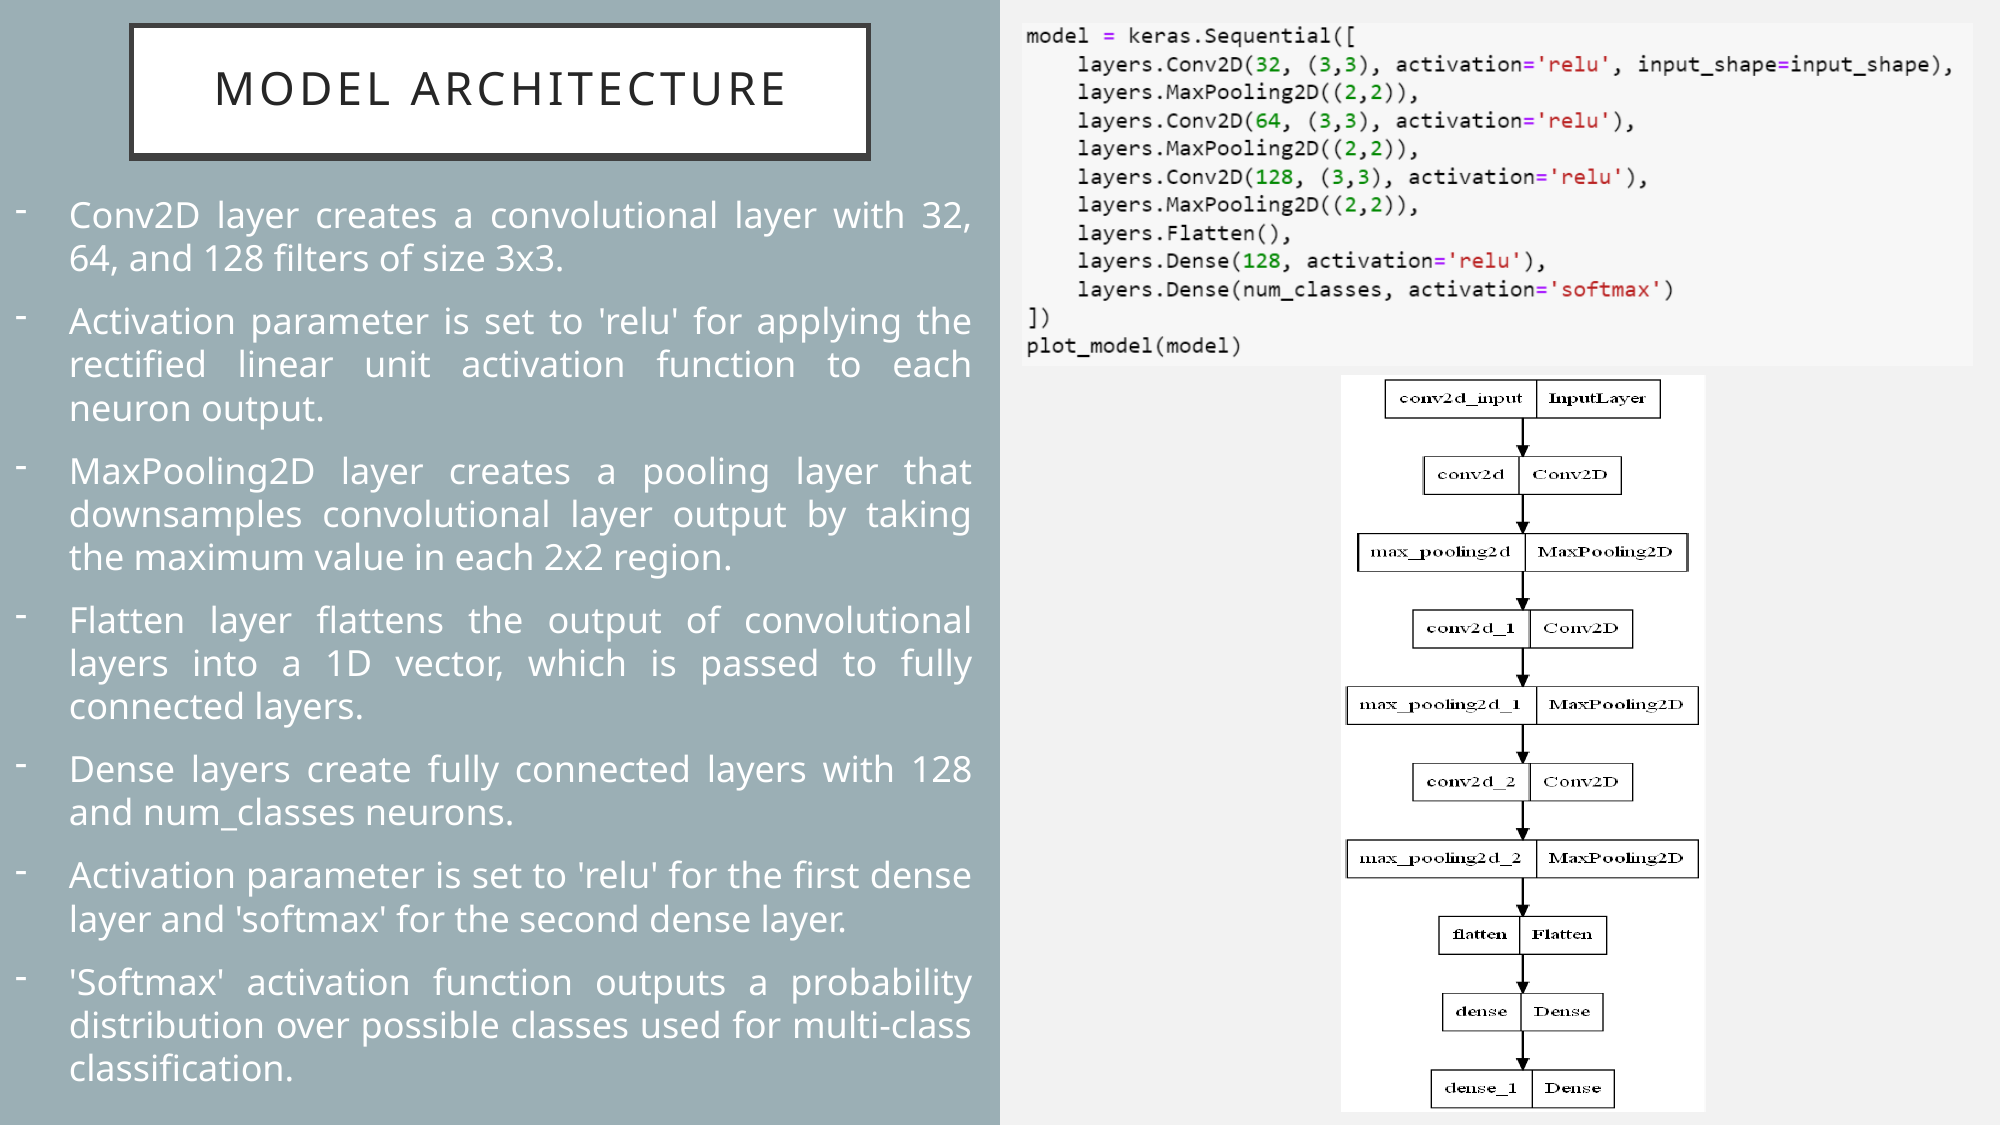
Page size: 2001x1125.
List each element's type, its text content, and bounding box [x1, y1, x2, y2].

picture [1022, 23, 1973, 366]
text_box Model architecture [131, 25, 869, 156]
picture [1341, 375, 1706, 1112]
list Conv2D layer creates a convolutional layer with 32, 64, and 128 filters of size 3x3. Activation parameter is set to 'relu' for applying the rectified linear unit activation function to each neuron output. MaxPooling2D layer creates a pooling layer that downsamples convolutional layer output by taking the maximum value in each 2x2 region. Flatten layer flattens the output of convolutional layers into a 1D vector, which is passed to fully connected layers. Dense layers create fully connected layers with 128 and num_classes neurons. Activation parameter is set to 'relu' for the first dense layer and 'softmax' for the second dense layer. 'Softmax' activation function outputs a probability distribution over possible classes used for multi-class classification. [0, 185, 989, 1112]
title Model architecture [129, 26, 871, 161]
